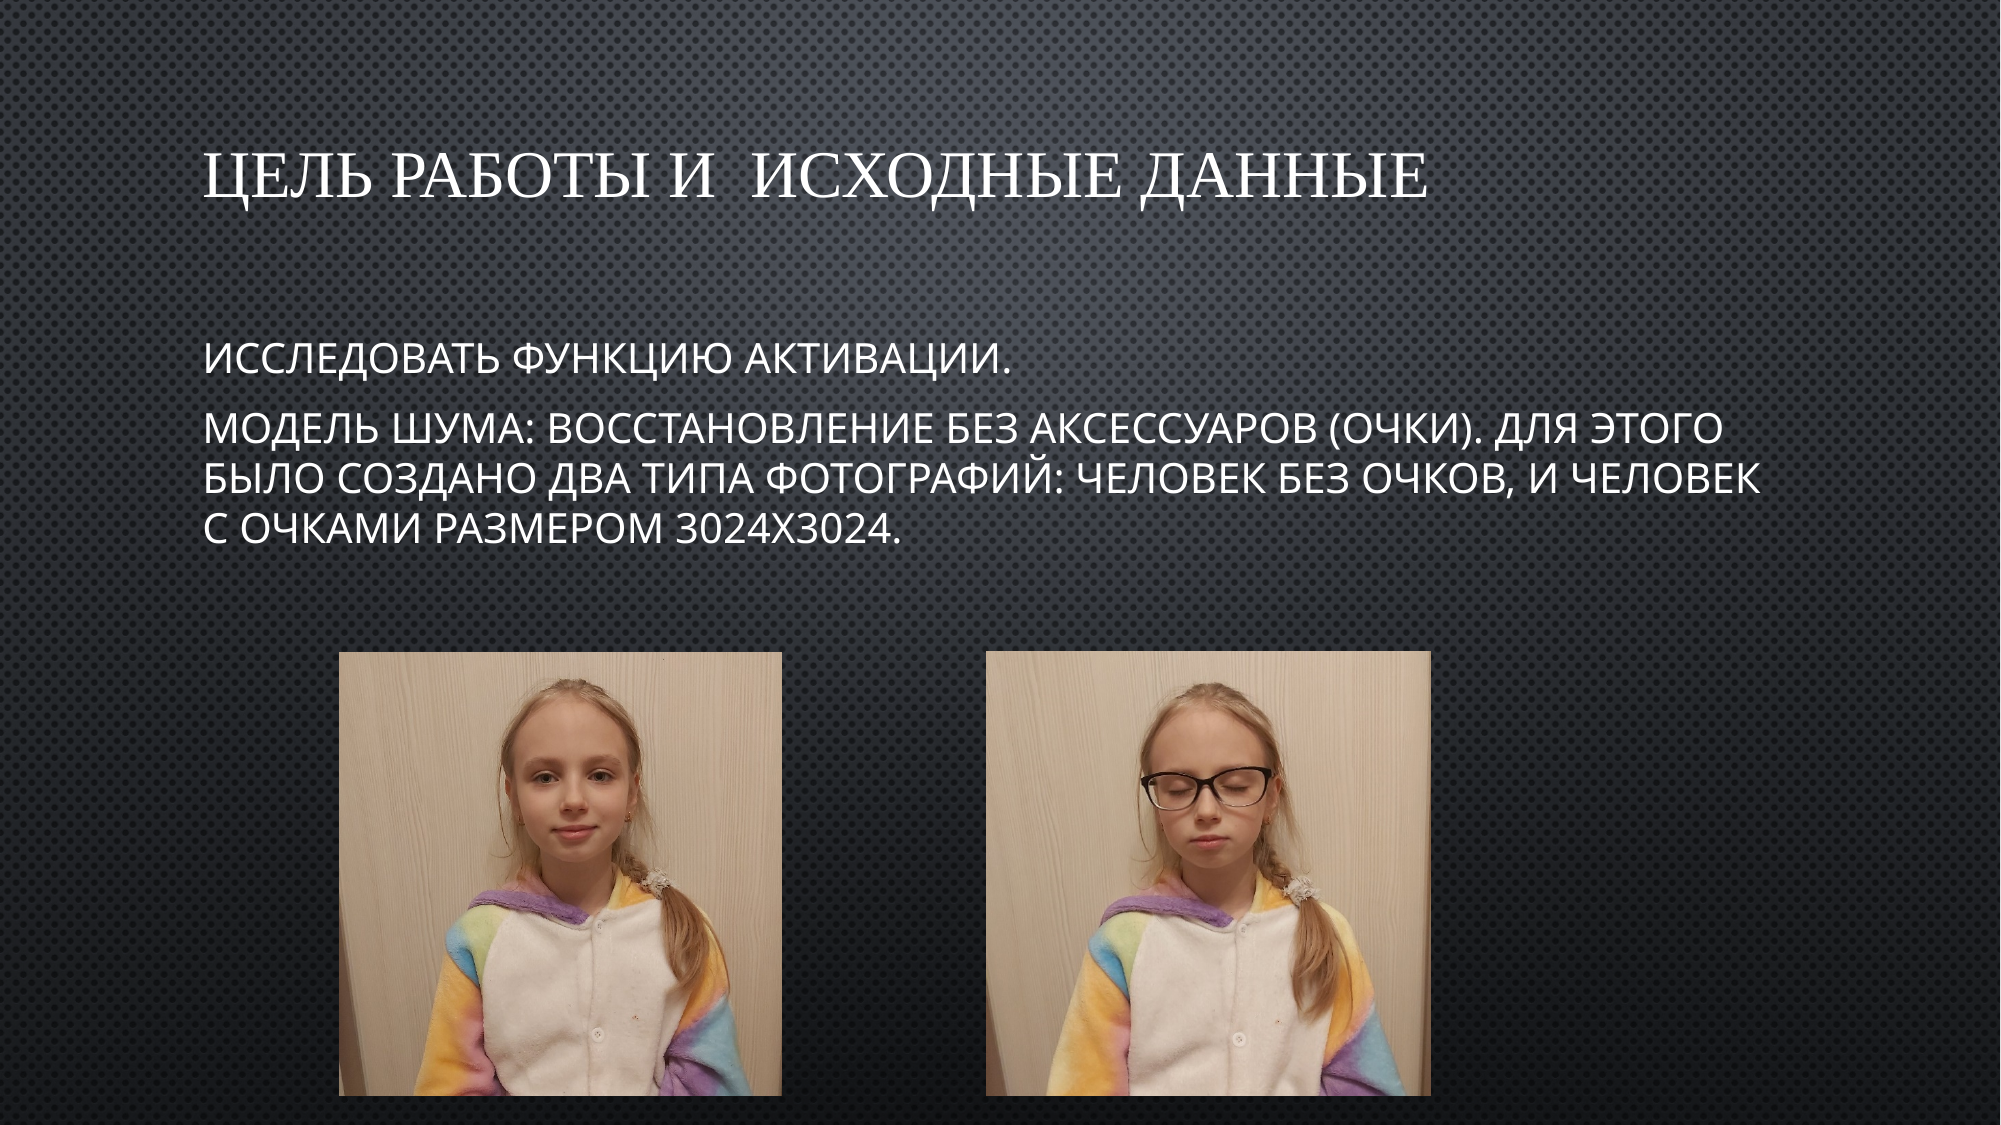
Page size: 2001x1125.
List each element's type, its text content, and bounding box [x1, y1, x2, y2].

list Исследовать функцию активации. Модель шума: восстановление без аксессуаров (очки). Для этого было создано два типа фотографий: человек без очков, и человек с очками размером 3024х3024. [187, 214, 1813, 669]
picture [338, 652, 783, 1096]
picture [986, 651, 1431, 1096]
title Цель работы и исходные данные [187, 49, 1813, 214]
